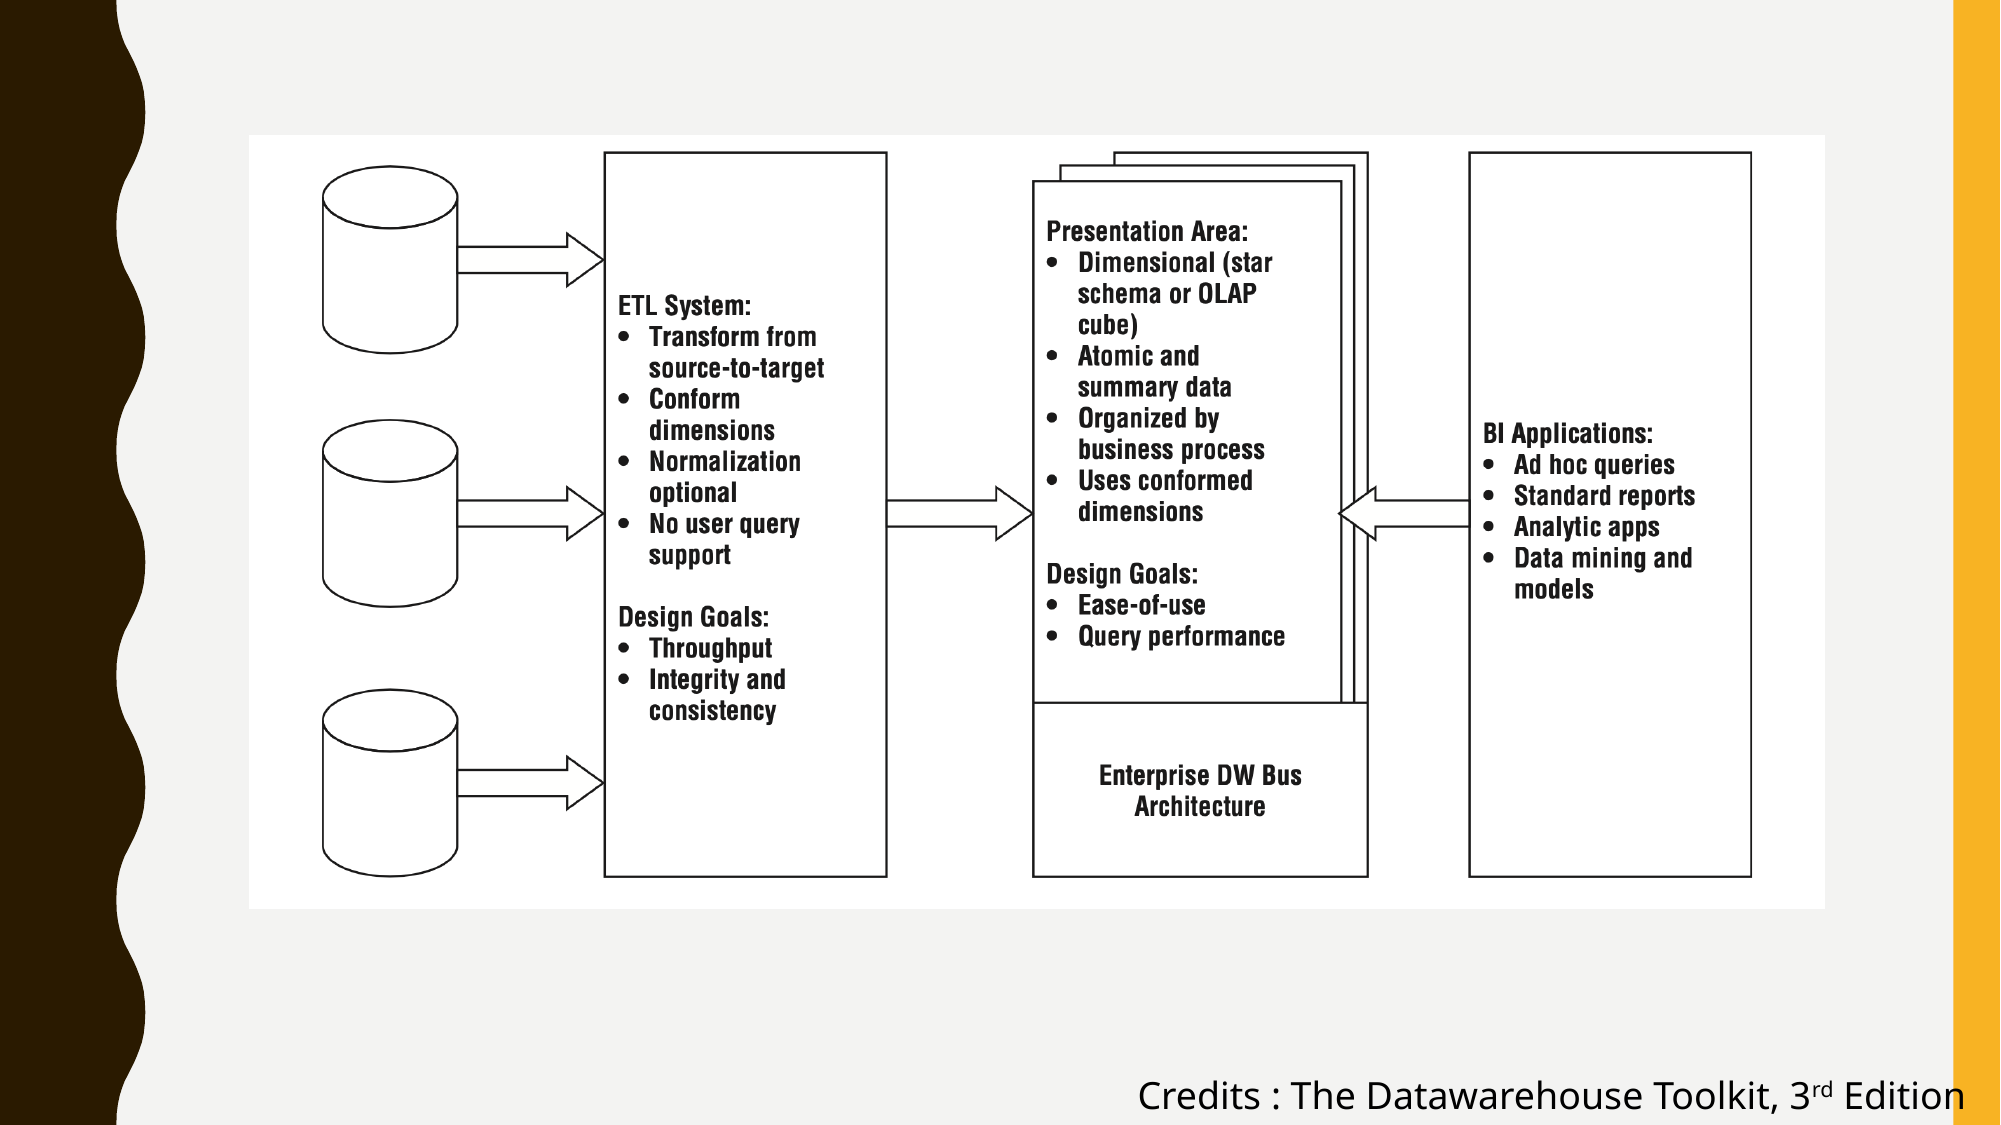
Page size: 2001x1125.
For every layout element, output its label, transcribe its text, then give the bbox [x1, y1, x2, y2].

picture [249, 135, 1825, 909]
text_box Credits : The Datawarehouse Toolkit, 3rd Edition [1122, 1064, 1982, 1125]
